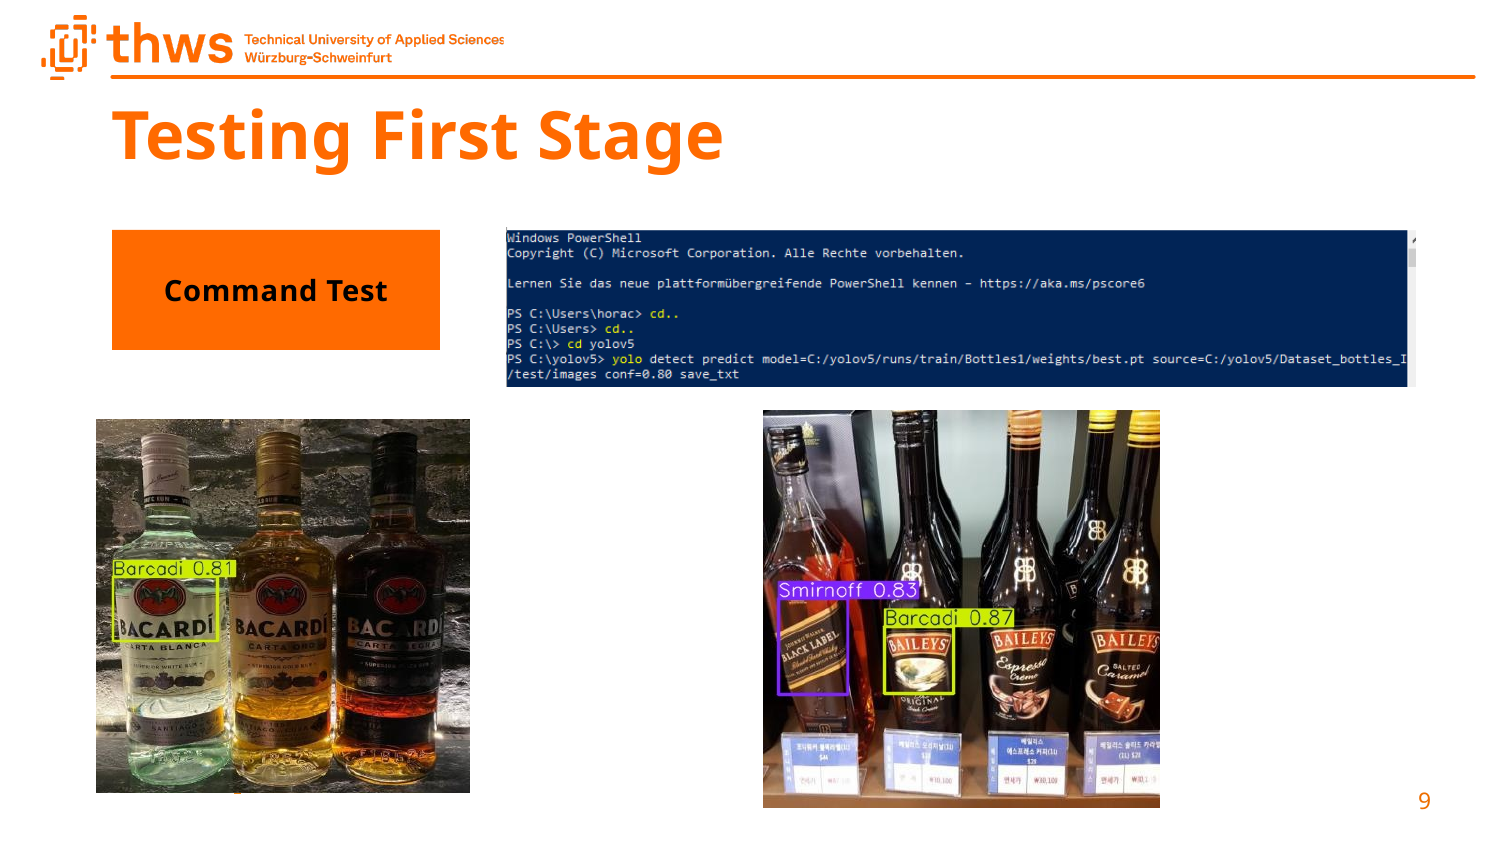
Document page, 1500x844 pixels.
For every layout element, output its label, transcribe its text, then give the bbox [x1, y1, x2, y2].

picture [506, 227, 1416, 387]
picture [762, 410, 1160, 808]
list Command Test [111, 228, 441, 351]
picture [96, 419, 471, 794]
title Testing First Stage [96, 91, 1176, 174]
slide_number 9 [1380, 778, 1447, 807]
